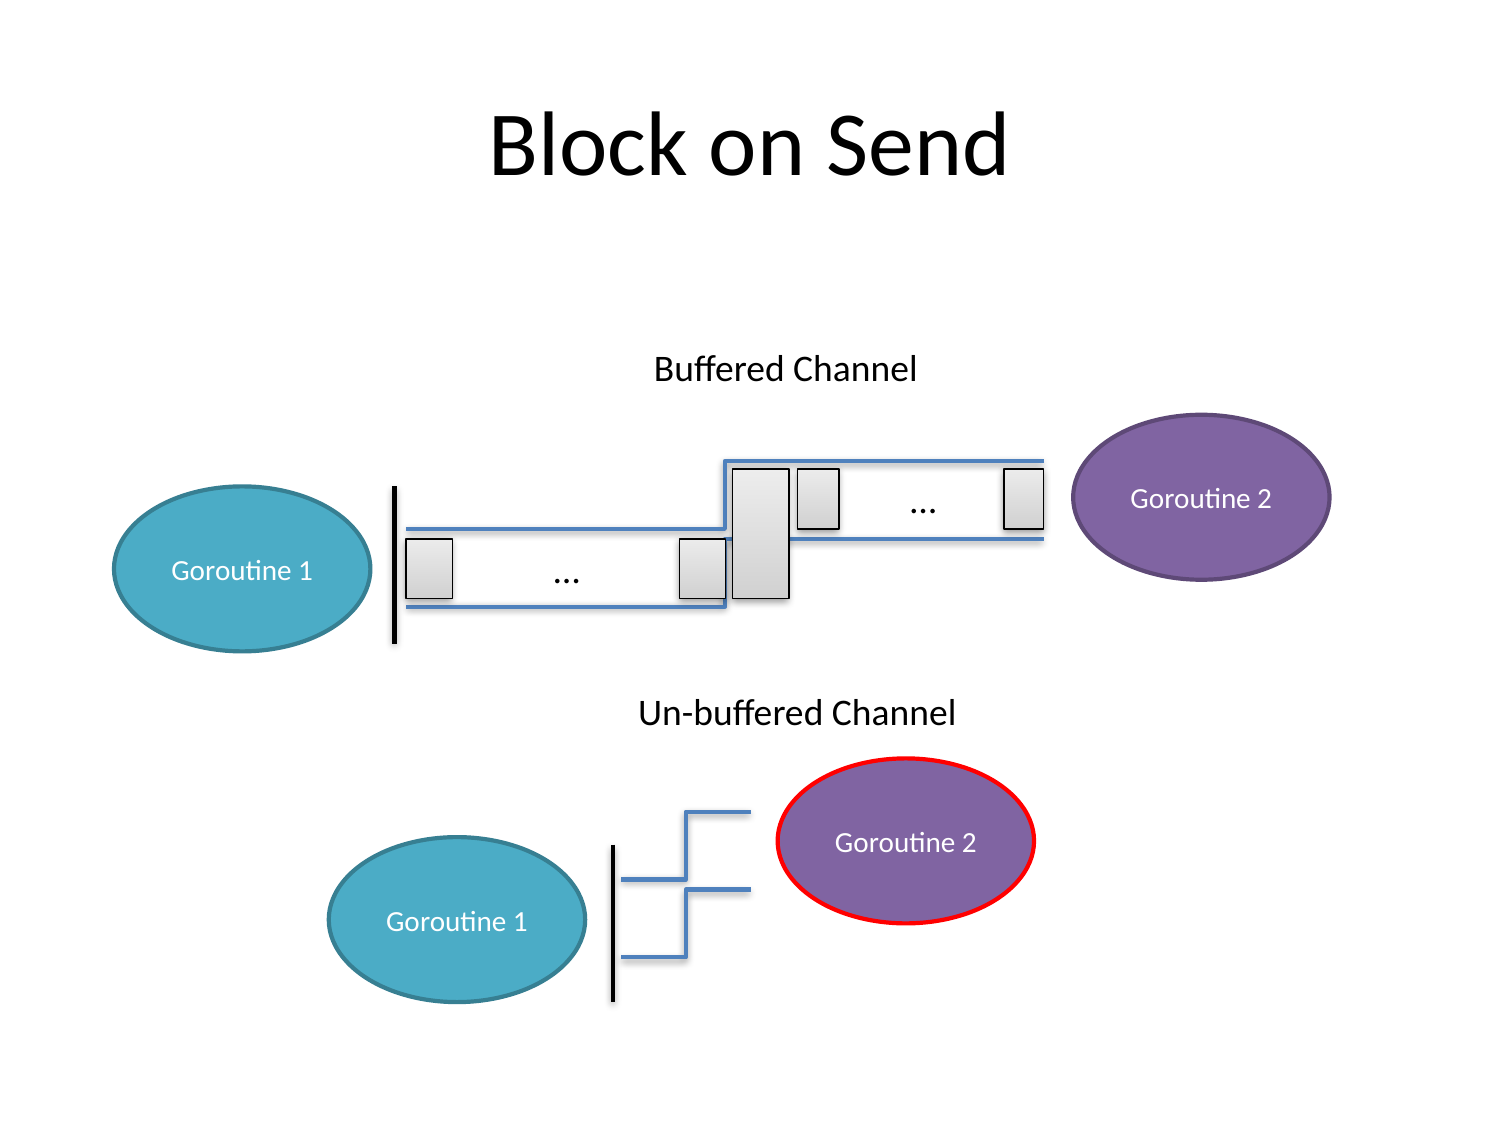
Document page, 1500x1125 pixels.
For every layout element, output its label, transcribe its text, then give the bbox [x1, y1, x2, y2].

text_box Buffered Channel [639, 336, 933, 397]
text_box Goroutine 1 [111, 484, 373, 654]
text_box Goroutine 1 [326, 835, 588, 1005]
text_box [620, 811, 751, 880]
title Block on Send [75, 45, 1425, 233]
text_box Un-buffered Channel [623, 680, 972, 740]
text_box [406, 460, 1044, 530]
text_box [620, 889, 751, 958]
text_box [406, 538, 1044, 607]
text_box Goroutine 2 [775, 756, 1037, 926]
text_box Goroutine 2 [1071, 412, 1332, 582]
